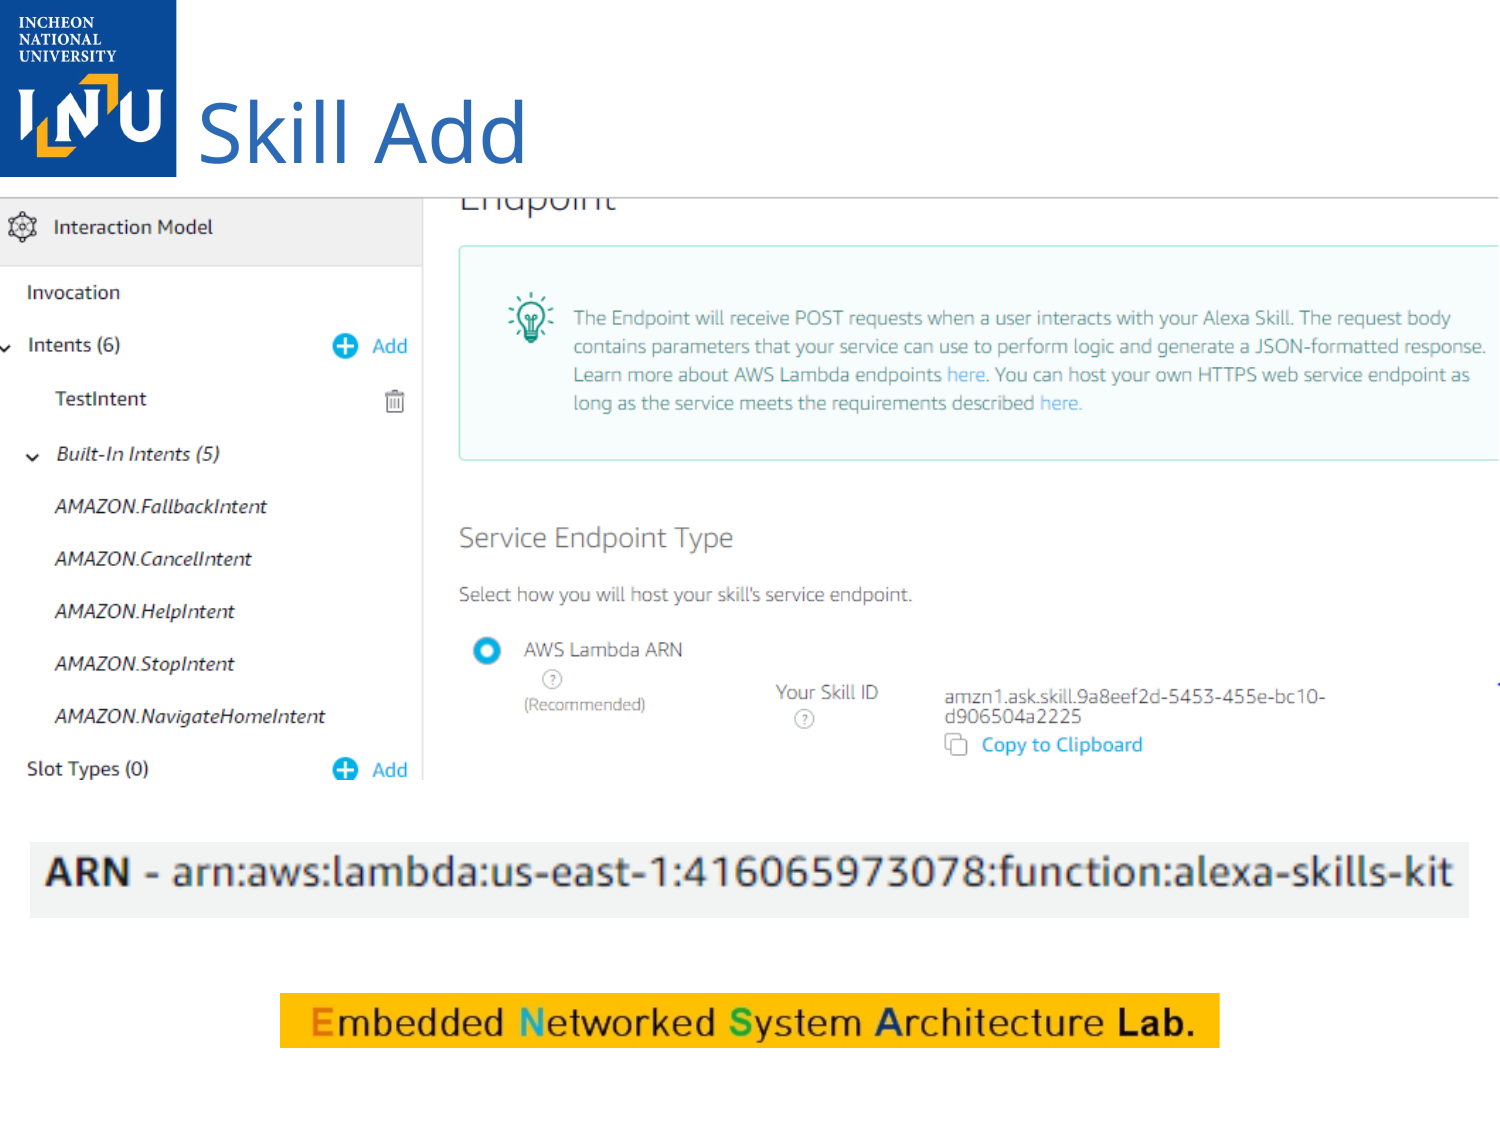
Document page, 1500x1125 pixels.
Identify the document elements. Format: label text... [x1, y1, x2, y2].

picture [337, 762, 353, 778]
picture [280, 993, 1220, 1048]
picture [30, 841, 1470, 919]
picture [0, 193, 1500, 781]
picture [0, 0, 177, 177]
text_box Skill Add [182, 66, 1128, 191]
